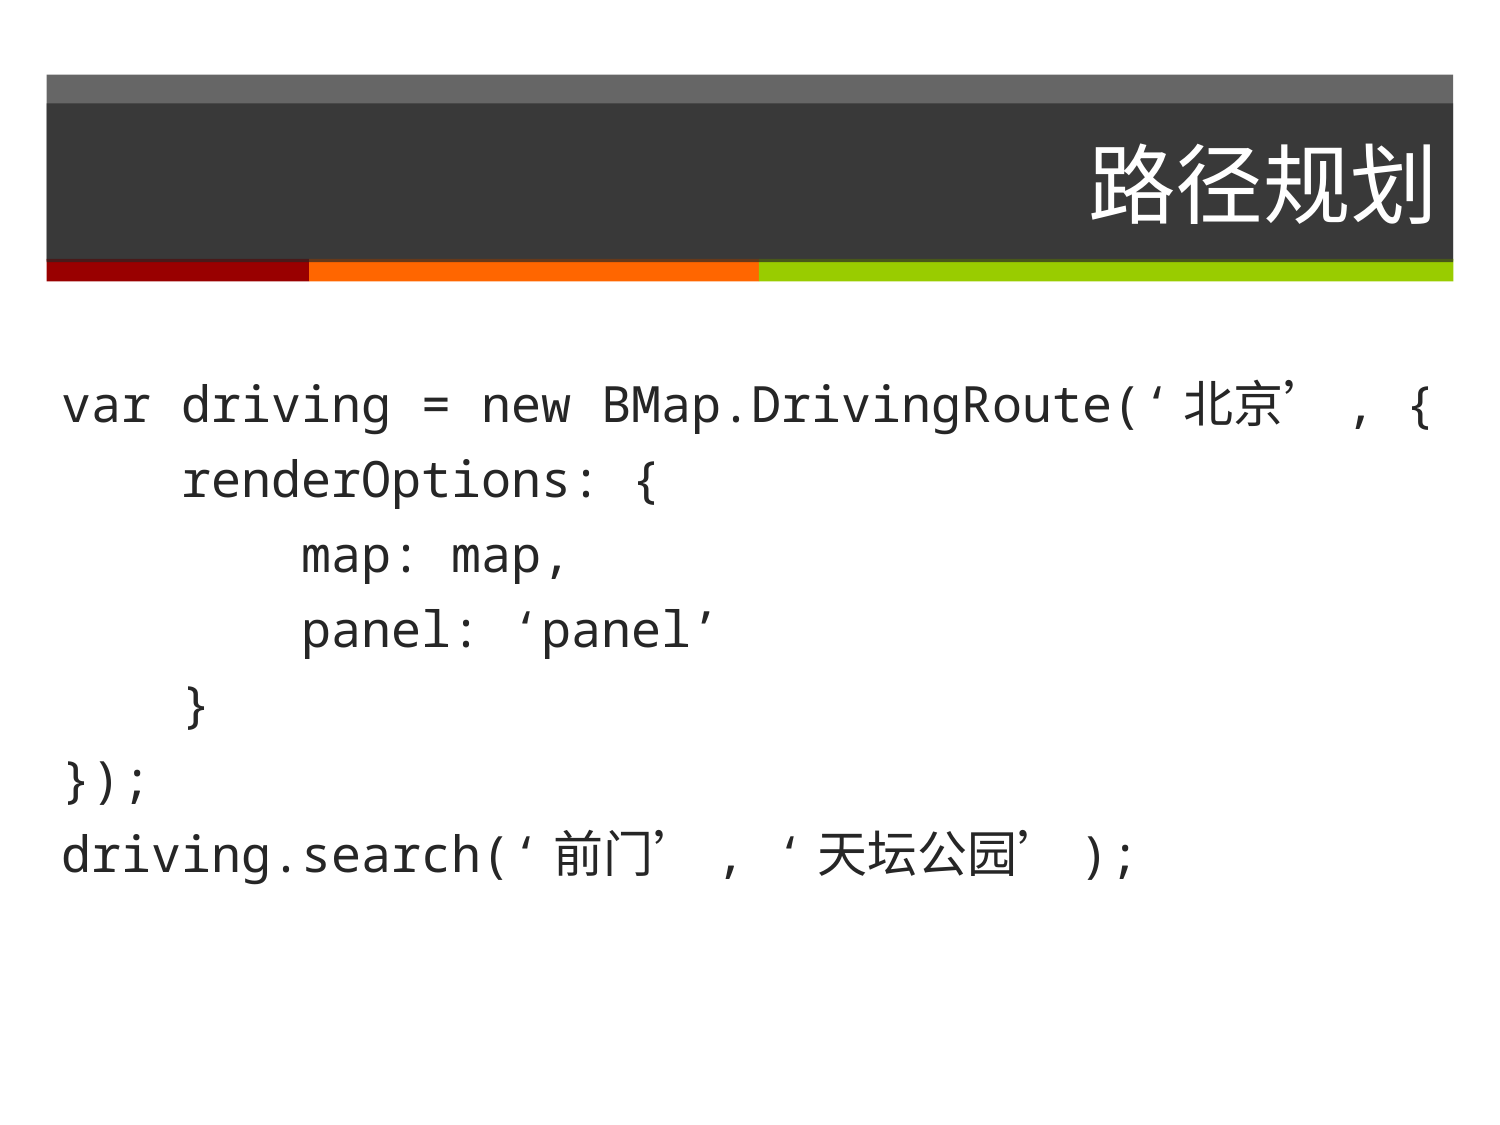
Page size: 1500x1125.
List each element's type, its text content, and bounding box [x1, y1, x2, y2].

title 路径规划 [46, 103, 1454, 263]
list var driving = new BMap.DrivingRoute(‘北京’, { renderOptions: { map: map, panel: ‘panel’ } }); driving.search(‘前门’, ‘天坛公园’); [46, 350, 1454, 1094]
